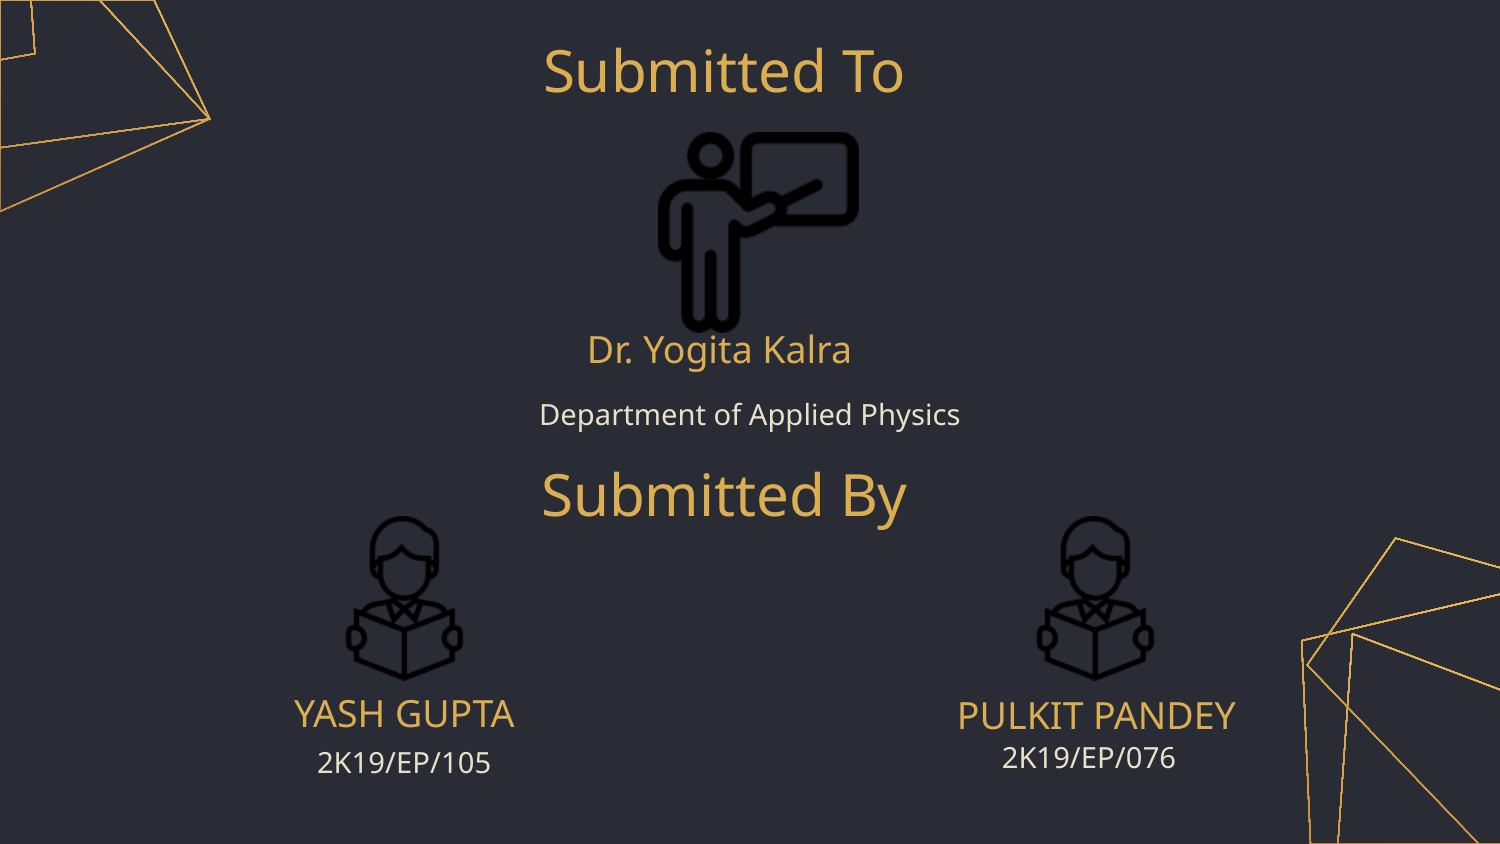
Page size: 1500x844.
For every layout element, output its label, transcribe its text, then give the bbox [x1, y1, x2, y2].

subtitle Dr. Yogita Kalra [511, 330, 938, 366]
picture [322, 516, 487, 681]
title Submitted By [302, 457, 1147, 529]
picture [658, 132, 860, 333]
list 2K19/EP/076 [875, 724, 1303, 844]
picture [1013, 516, 1178, 681]
list 2K19/EP/105 [191, 730, 618, 844]
subtitle YASH GUPTA [191, 694, 618, 730]
list Department of Applied Physics [506, 381, 994, 436]
title Submitted To [359, 33, 1090, 105]
subtitle PULKIT PANDEY [883, 696, 1310, 732]
